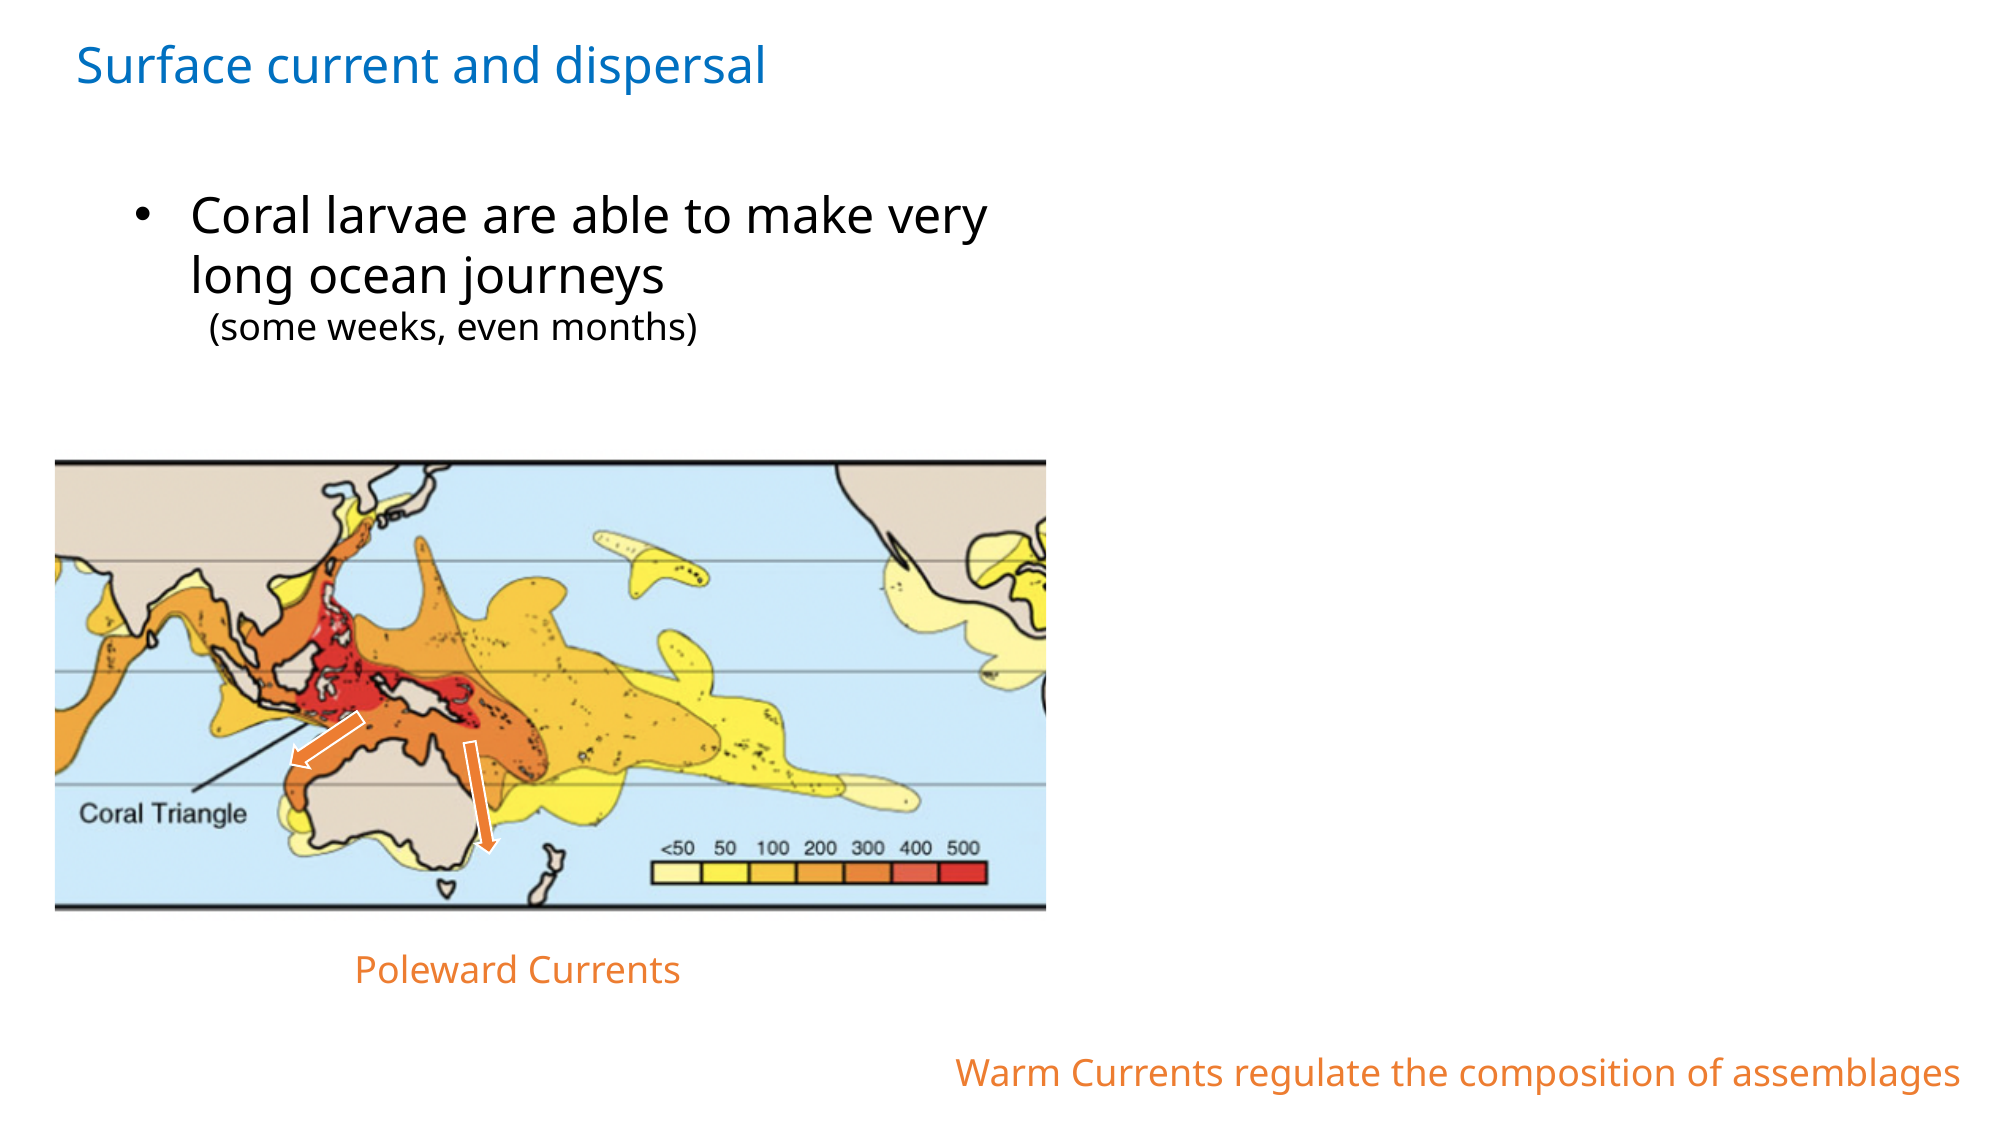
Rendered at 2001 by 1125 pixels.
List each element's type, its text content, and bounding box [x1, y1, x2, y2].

text_box Coral larvae are able to make very long ocean journeys (some weeks, even months) [119, 175, 1048, 356]
picture [54, 449, 1047, 921]
text_box Poleward Currents [339, 938, 697, 999]
text_box Surface current and dispersal [62, 26, 783, 101]
text_box Warm Currents regulate the composition of assemblages [940, 1042, 1978, 1102]
